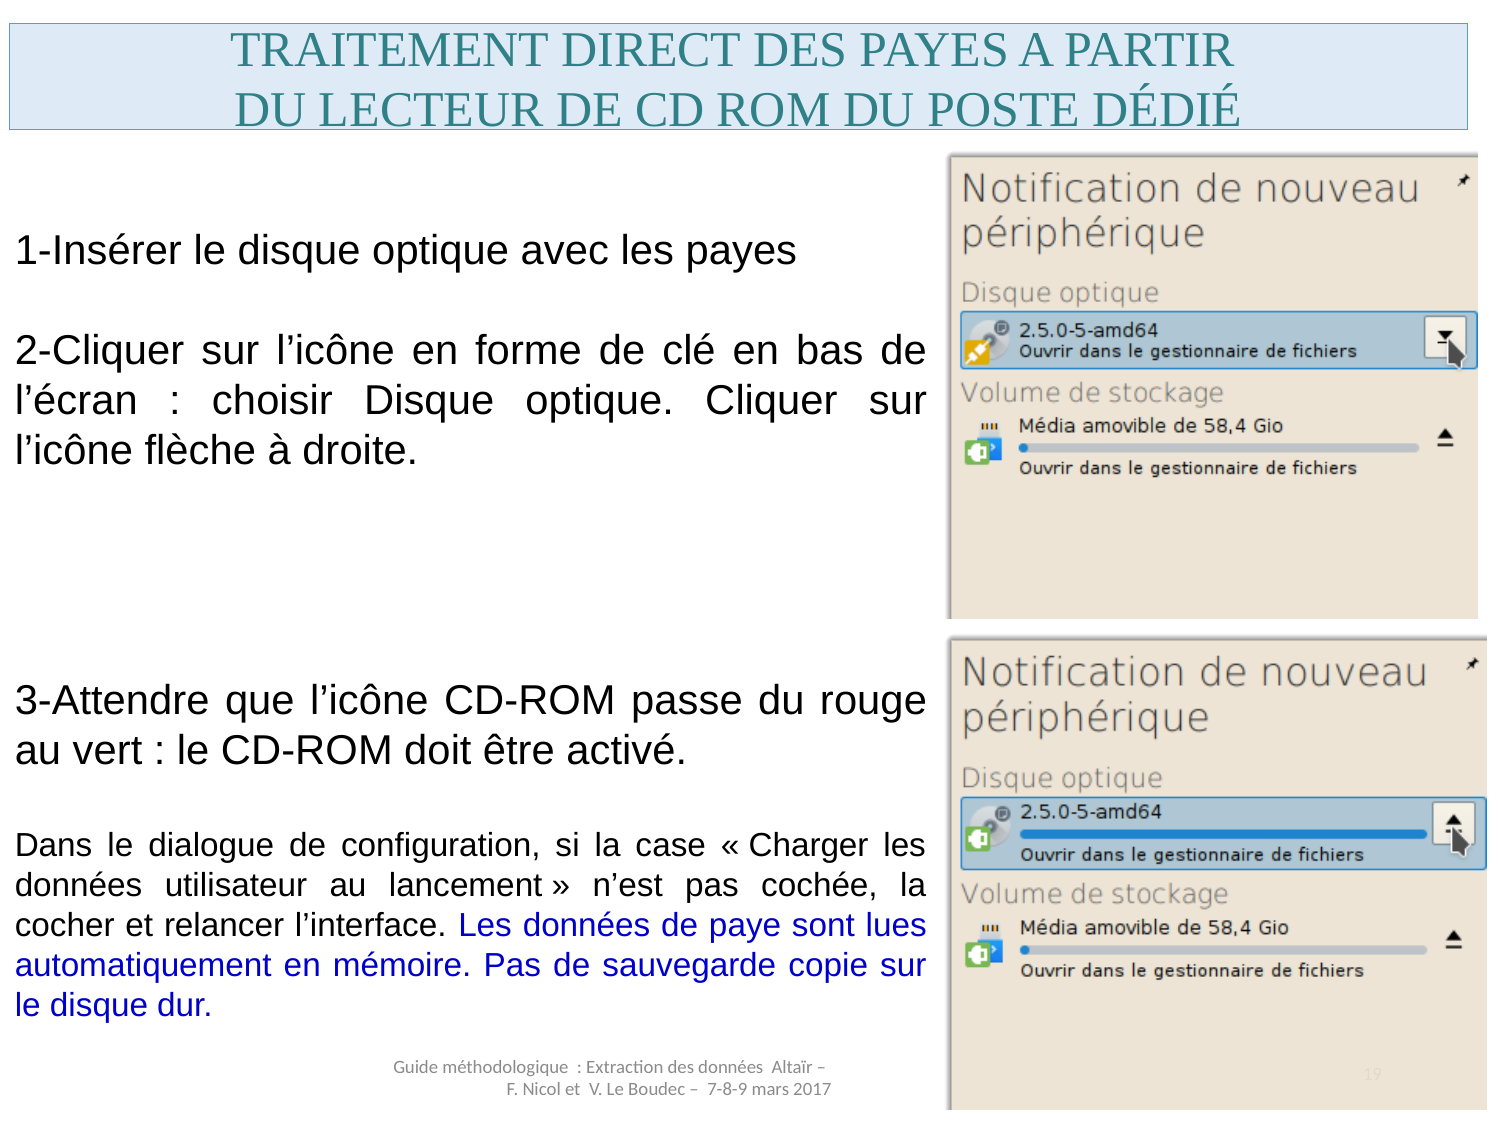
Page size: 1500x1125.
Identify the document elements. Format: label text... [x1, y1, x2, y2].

text_box TRAITEMENT DIRECT DES PAYES a partir du lecteur de cd rom du poste dédié [9, 23, 1468, 130]
text_box 1-Insérer le disque optique avec les payes 2-Cliquer sur l’icône en forme de clé en bas de l’écran : choisir Disque optique. Cliquer sur l’icône flèche à droite. 3-Attendre que l’icône CD-ROM passe du rouge au vert : le CD-ROM doit être activé. Dans le dialogue de configuration, si la case « Charger les données utilisateur au lancement » n’est pas cochée, la cocher et relancer l’interface. Les données de paye sont lues automatiquement en mémoire. Pas de sauvegarde copie sur le disque dur. [0, 165, 943, 1125]
picture [942, 631, 1487, 1110]
footer Guide méthodologique : Extraction des données Altaïr – F. Nicol et V. Le Boudec – 7-8-9 mars 2017 [377, 1047, 884, 1107]
picture [942, 148, 1478, 619]
